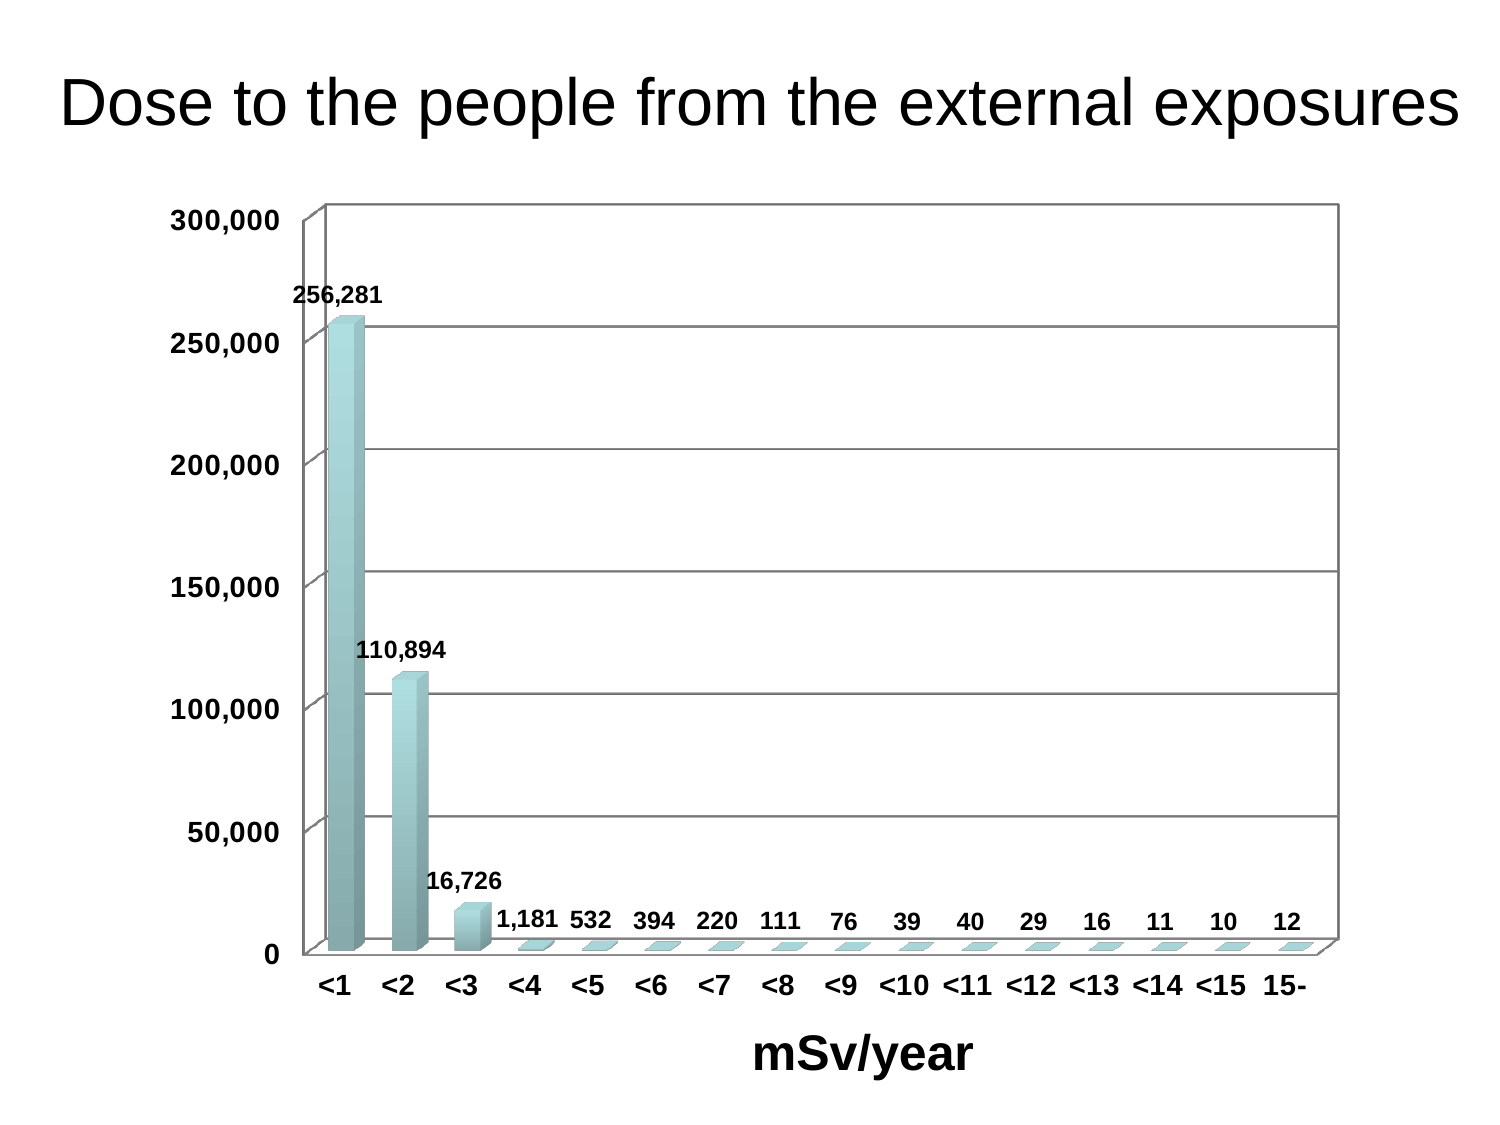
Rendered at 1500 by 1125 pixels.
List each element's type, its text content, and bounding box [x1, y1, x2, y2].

chart [145, 184, 1365, 1021]
text_box mSv/year [727, 1030, 999, 1089]
text_box Dose to the people from the external exposures [44, 51, 1478, 147]
